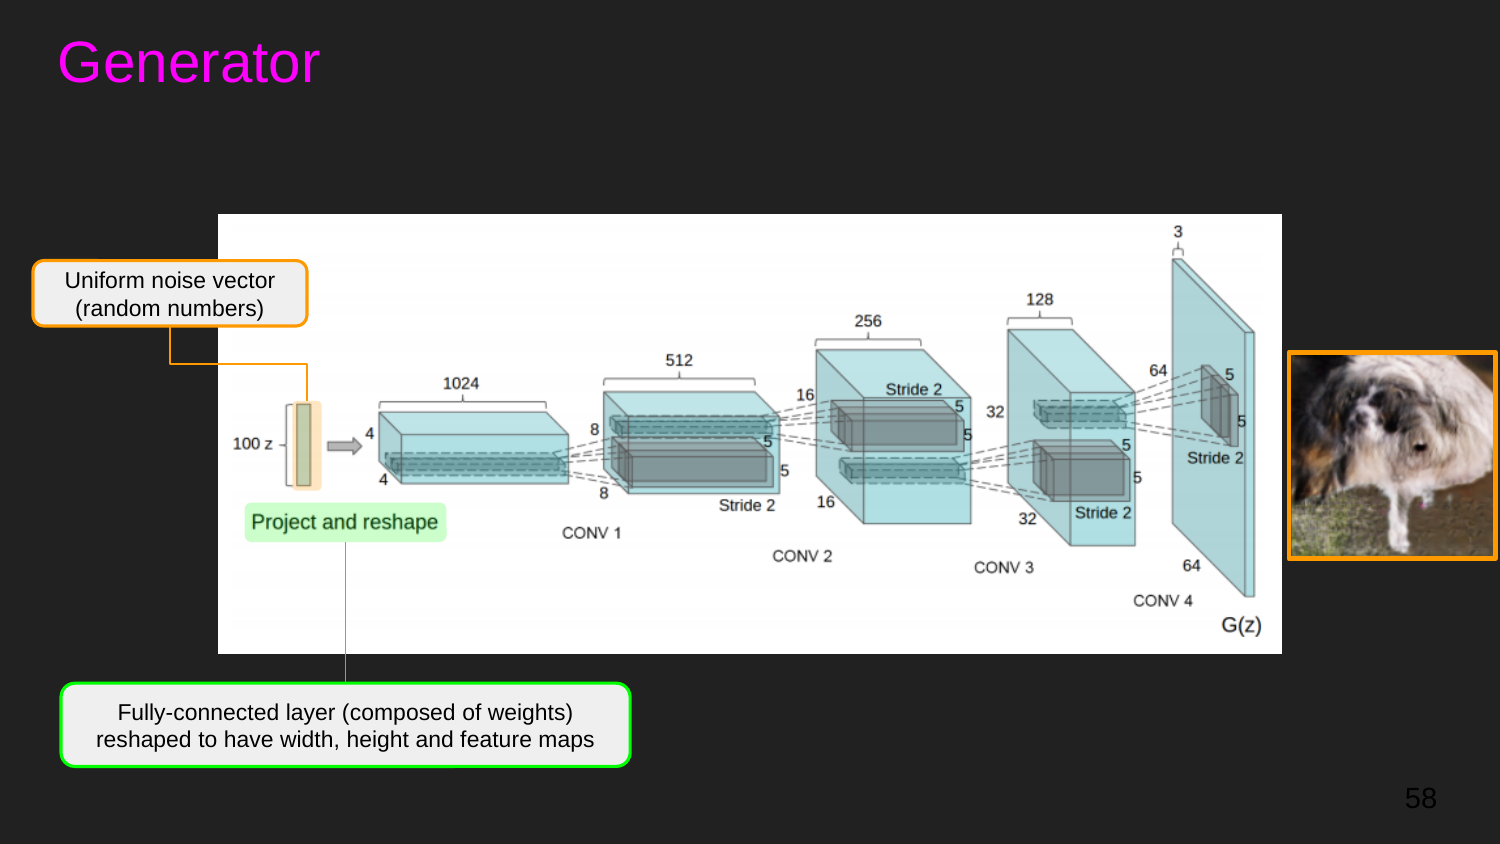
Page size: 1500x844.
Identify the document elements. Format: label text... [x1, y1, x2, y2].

slide_number 58 [1389, 764, 1480, 830]
picture [217, 214, 1283, 654]
text_box Uniform noise vector (random numbers) [32, 260, 212, 326]
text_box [200, 294, 277, 433]
title Generator [42, 9, 1441, 104]
picture [1290, 354, 1494, 557]
text_box Fully-connected layer (composed of weights) reshaped to have width, height and feature maps [61, 683, 631, 767]
